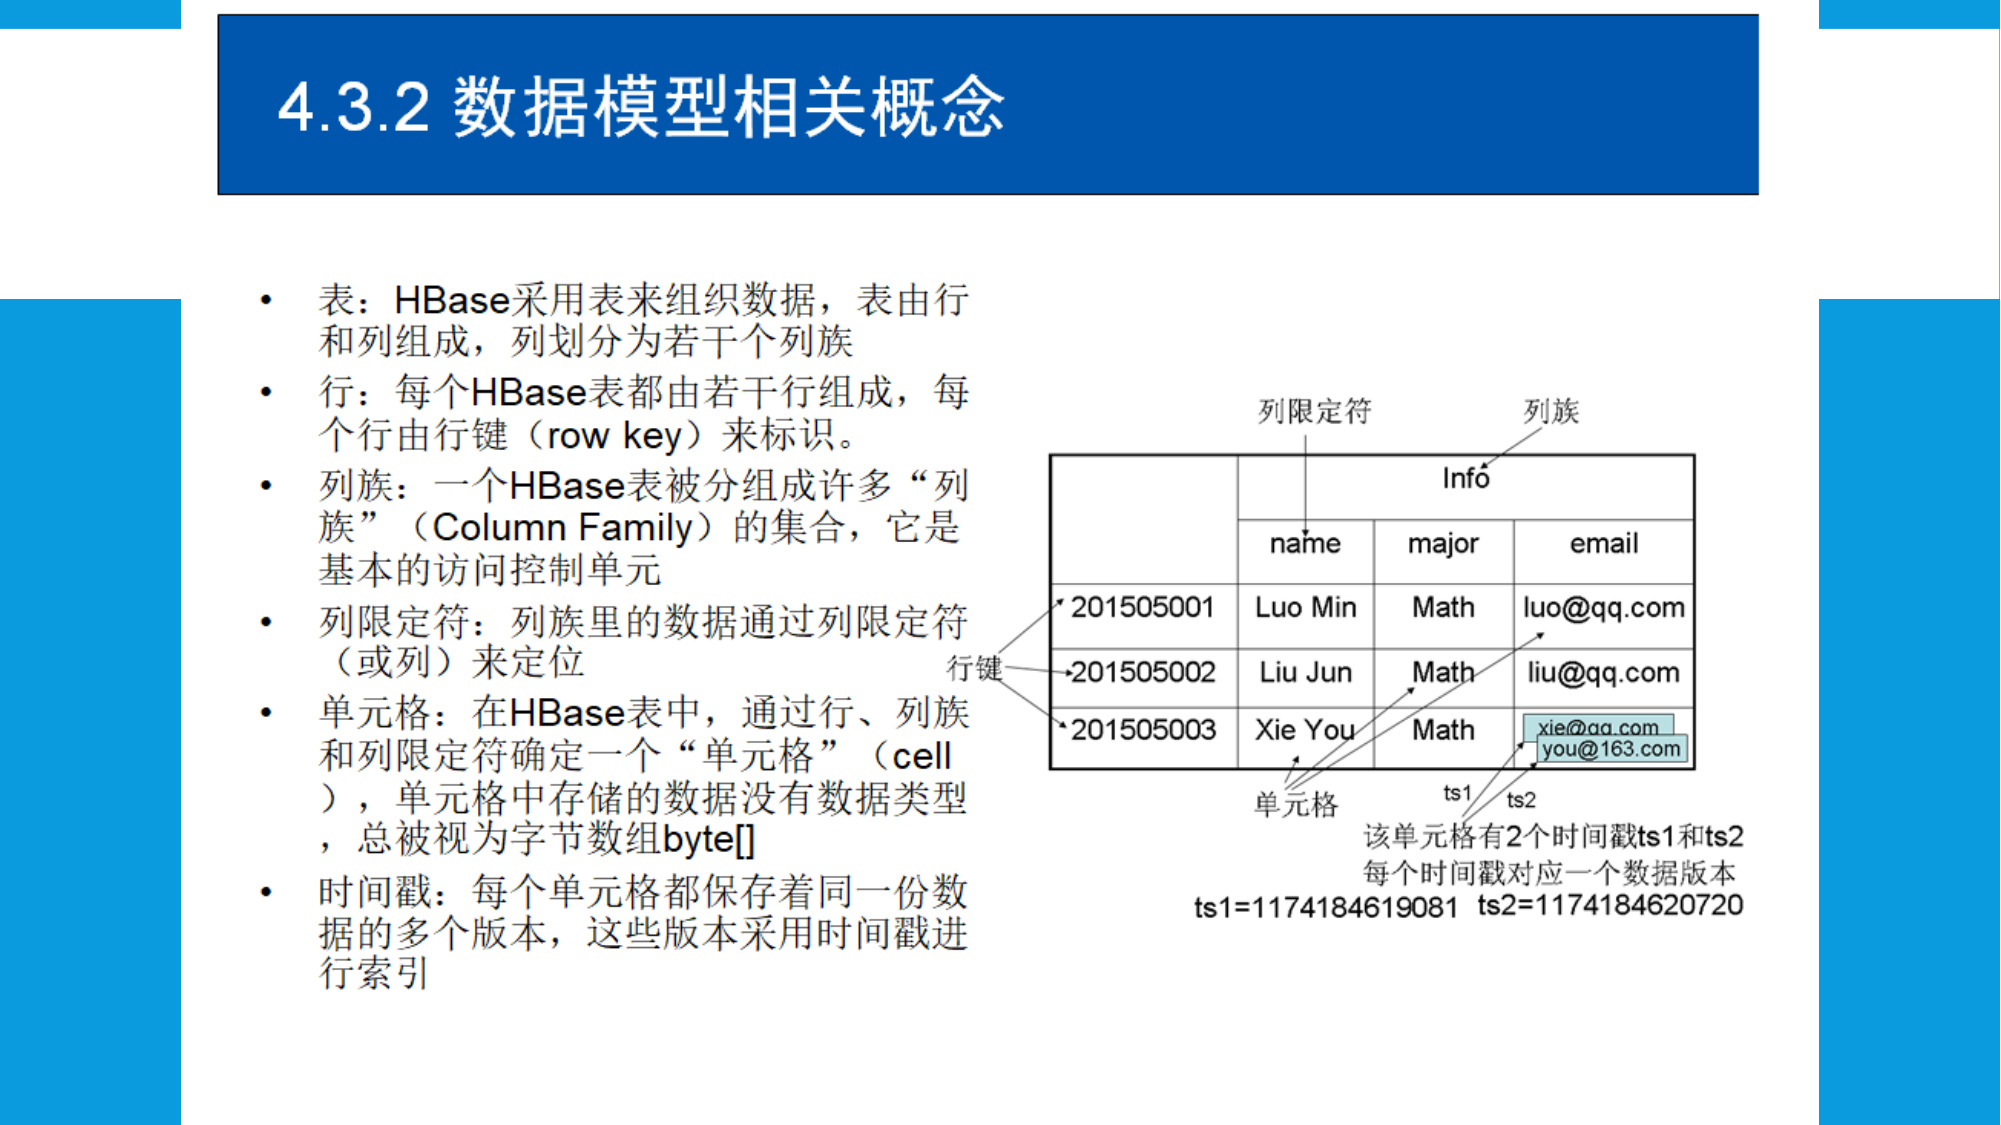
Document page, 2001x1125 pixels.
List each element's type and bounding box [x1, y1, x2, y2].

picture [181, 0, 1819, 1125]
